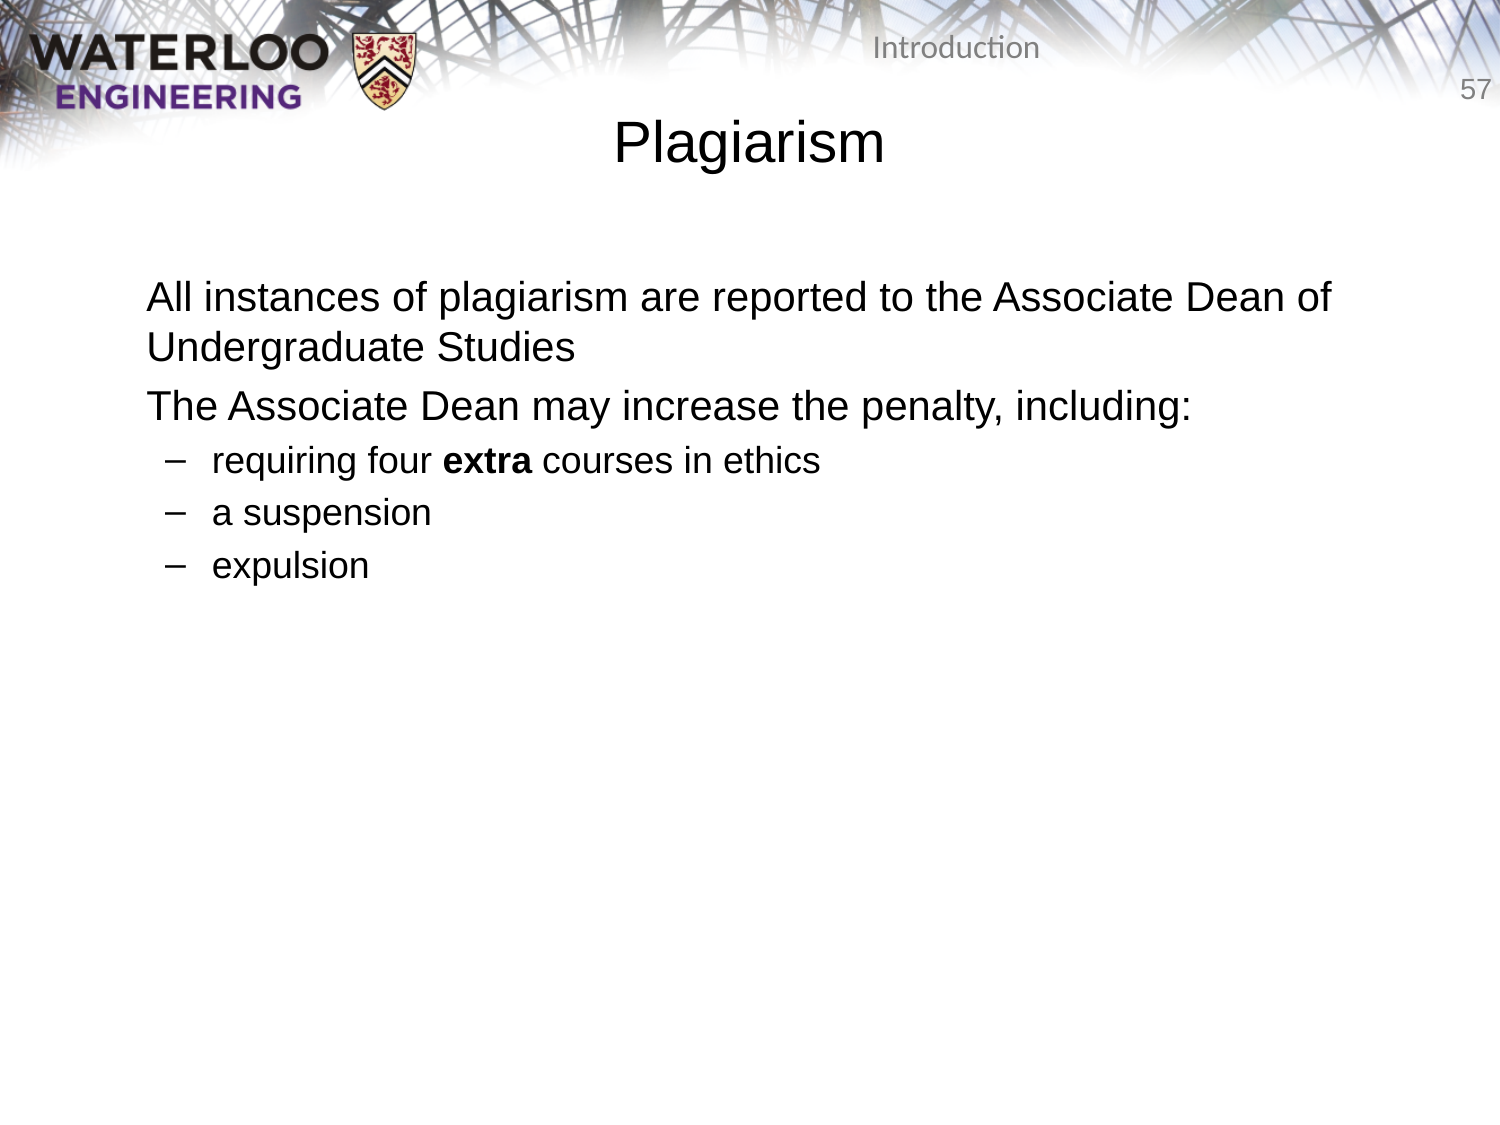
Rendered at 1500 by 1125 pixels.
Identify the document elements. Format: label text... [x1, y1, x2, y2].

list All instances of plagiarism are reported to the Associate Dean of Undergraduate Studies The Associate Dean may increase the penalty, including: requiring four extra courses in ethics a suspension expulsion [74, 262, 1426, 1006]
title Plagiarism [74, 44, 1426, 233]
picture [0, 0, 1500, 1125]
